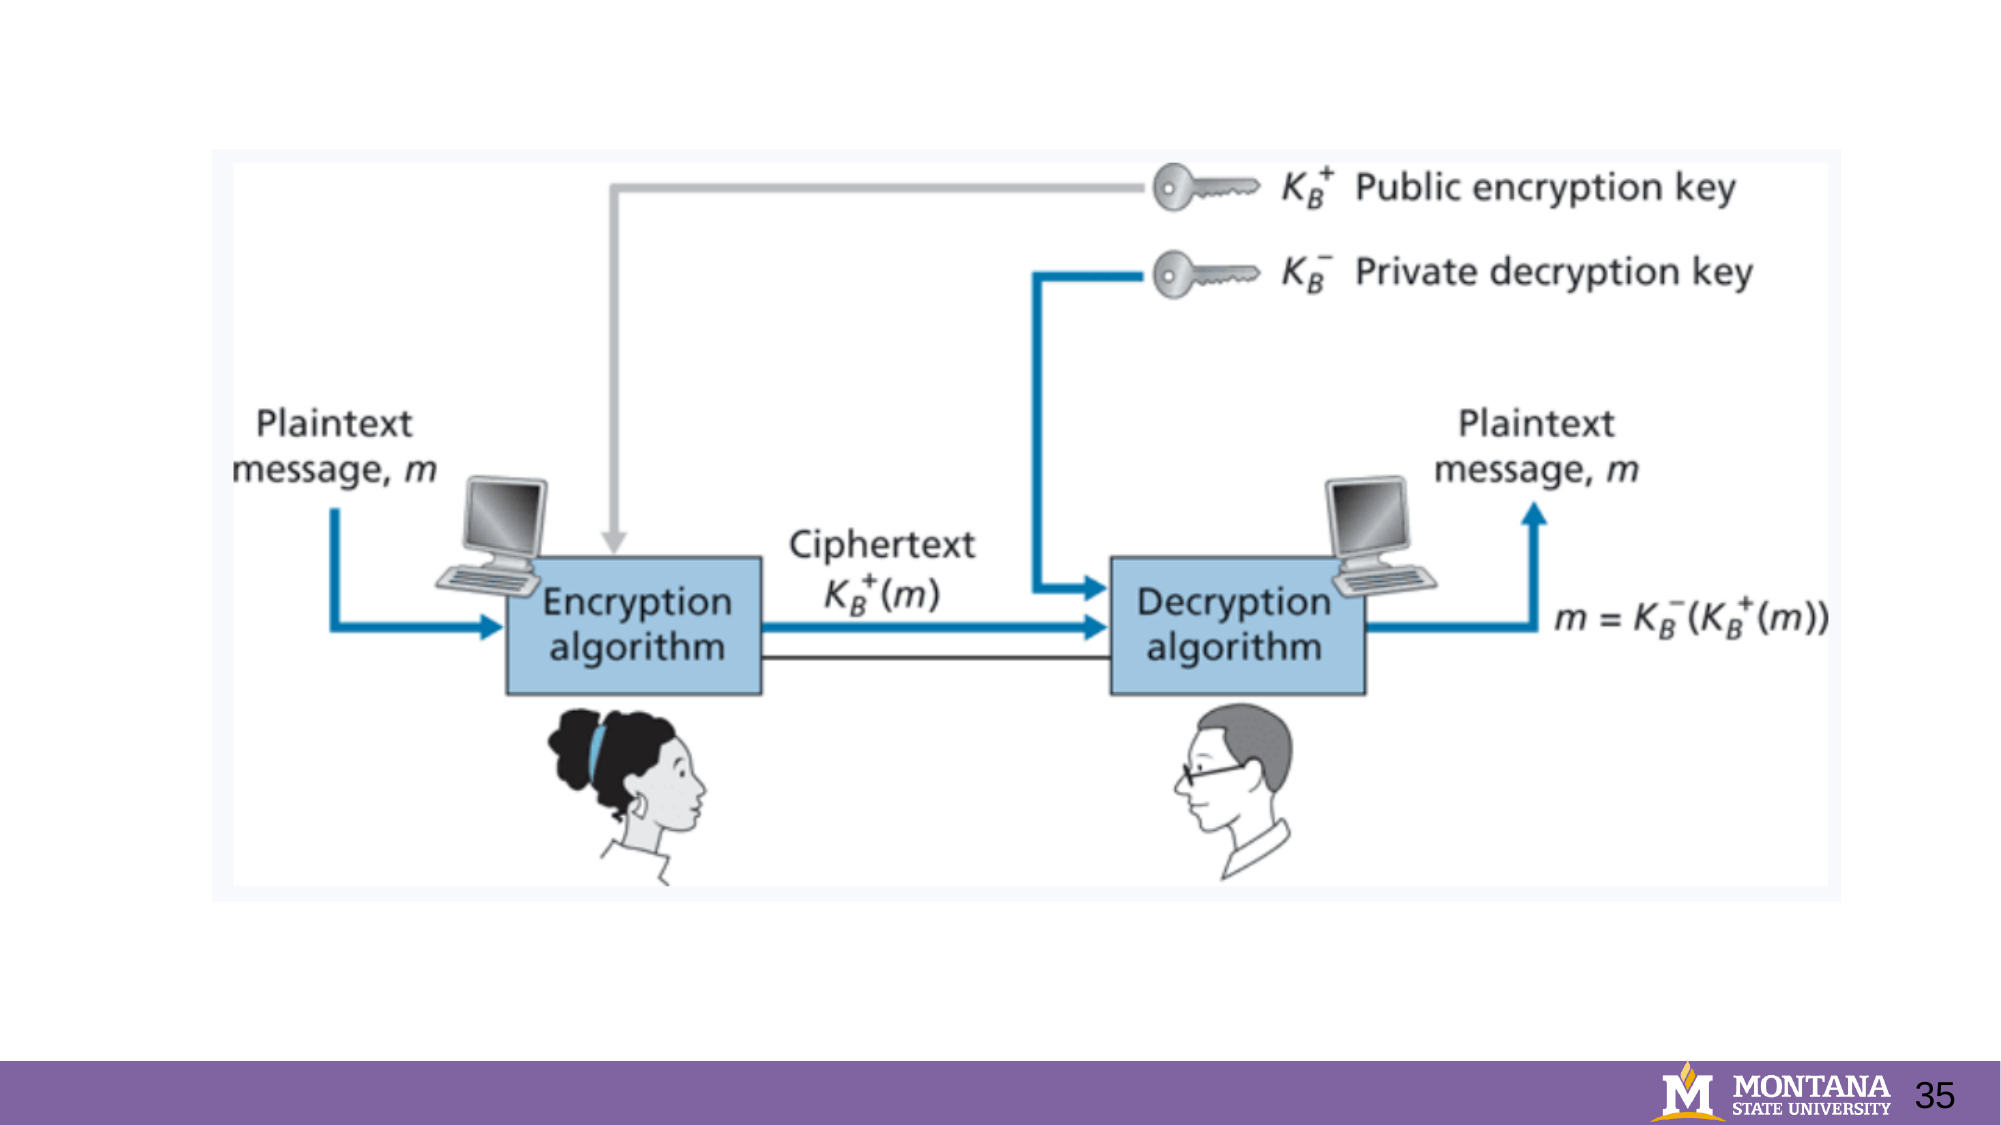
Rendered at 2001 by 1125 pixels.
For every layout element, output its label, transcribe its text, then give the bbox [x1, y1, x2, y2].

picture [1650, 1060, 1891, 1122]
slide_number 35 [1887, 1072, 1994, 1125]
picture [212, 149, 1841, 902]
